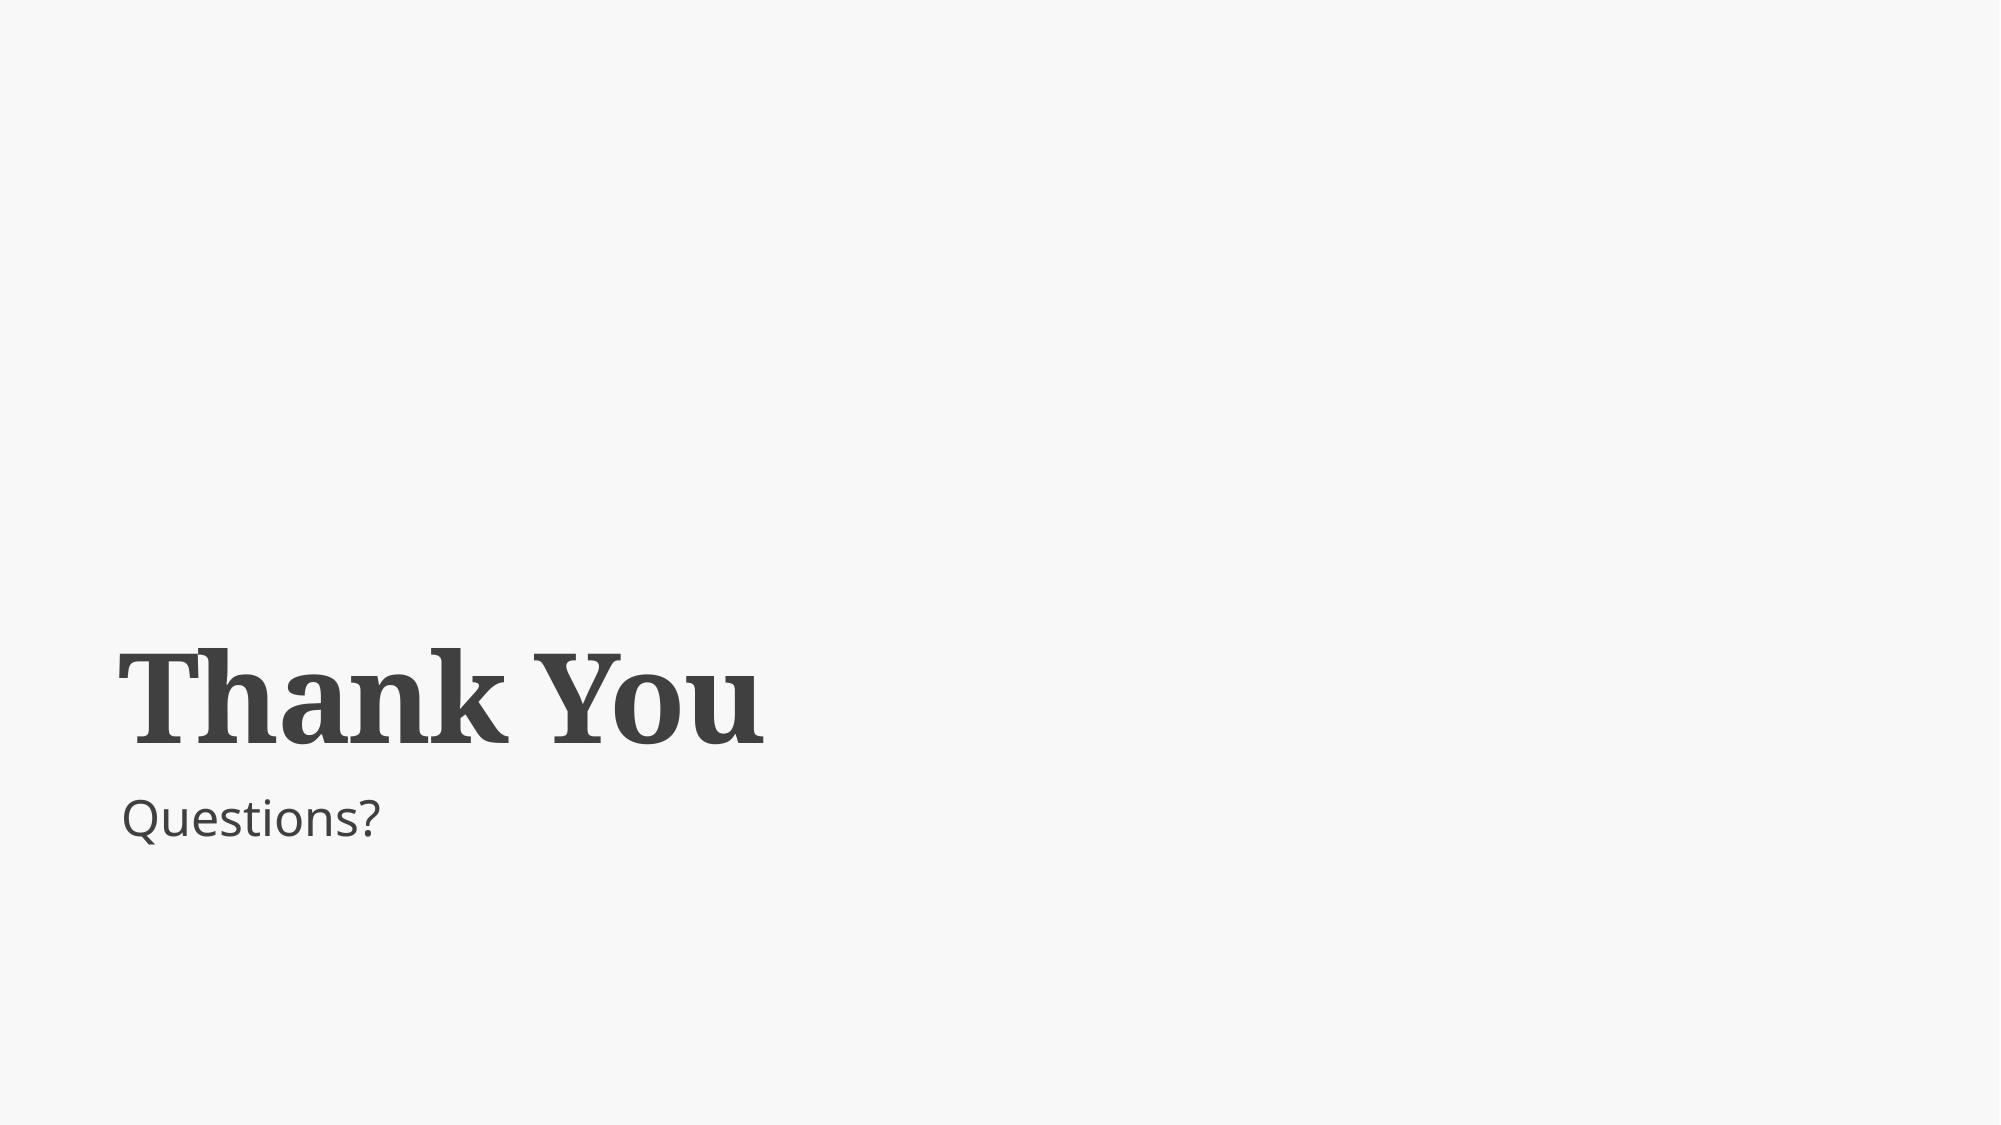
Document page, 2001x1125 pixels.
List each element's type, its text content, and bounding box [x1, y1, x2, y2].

subtitle Questions? [121, 793, 962, 957]
title Thank You [0, 0, 2000, 1125]
